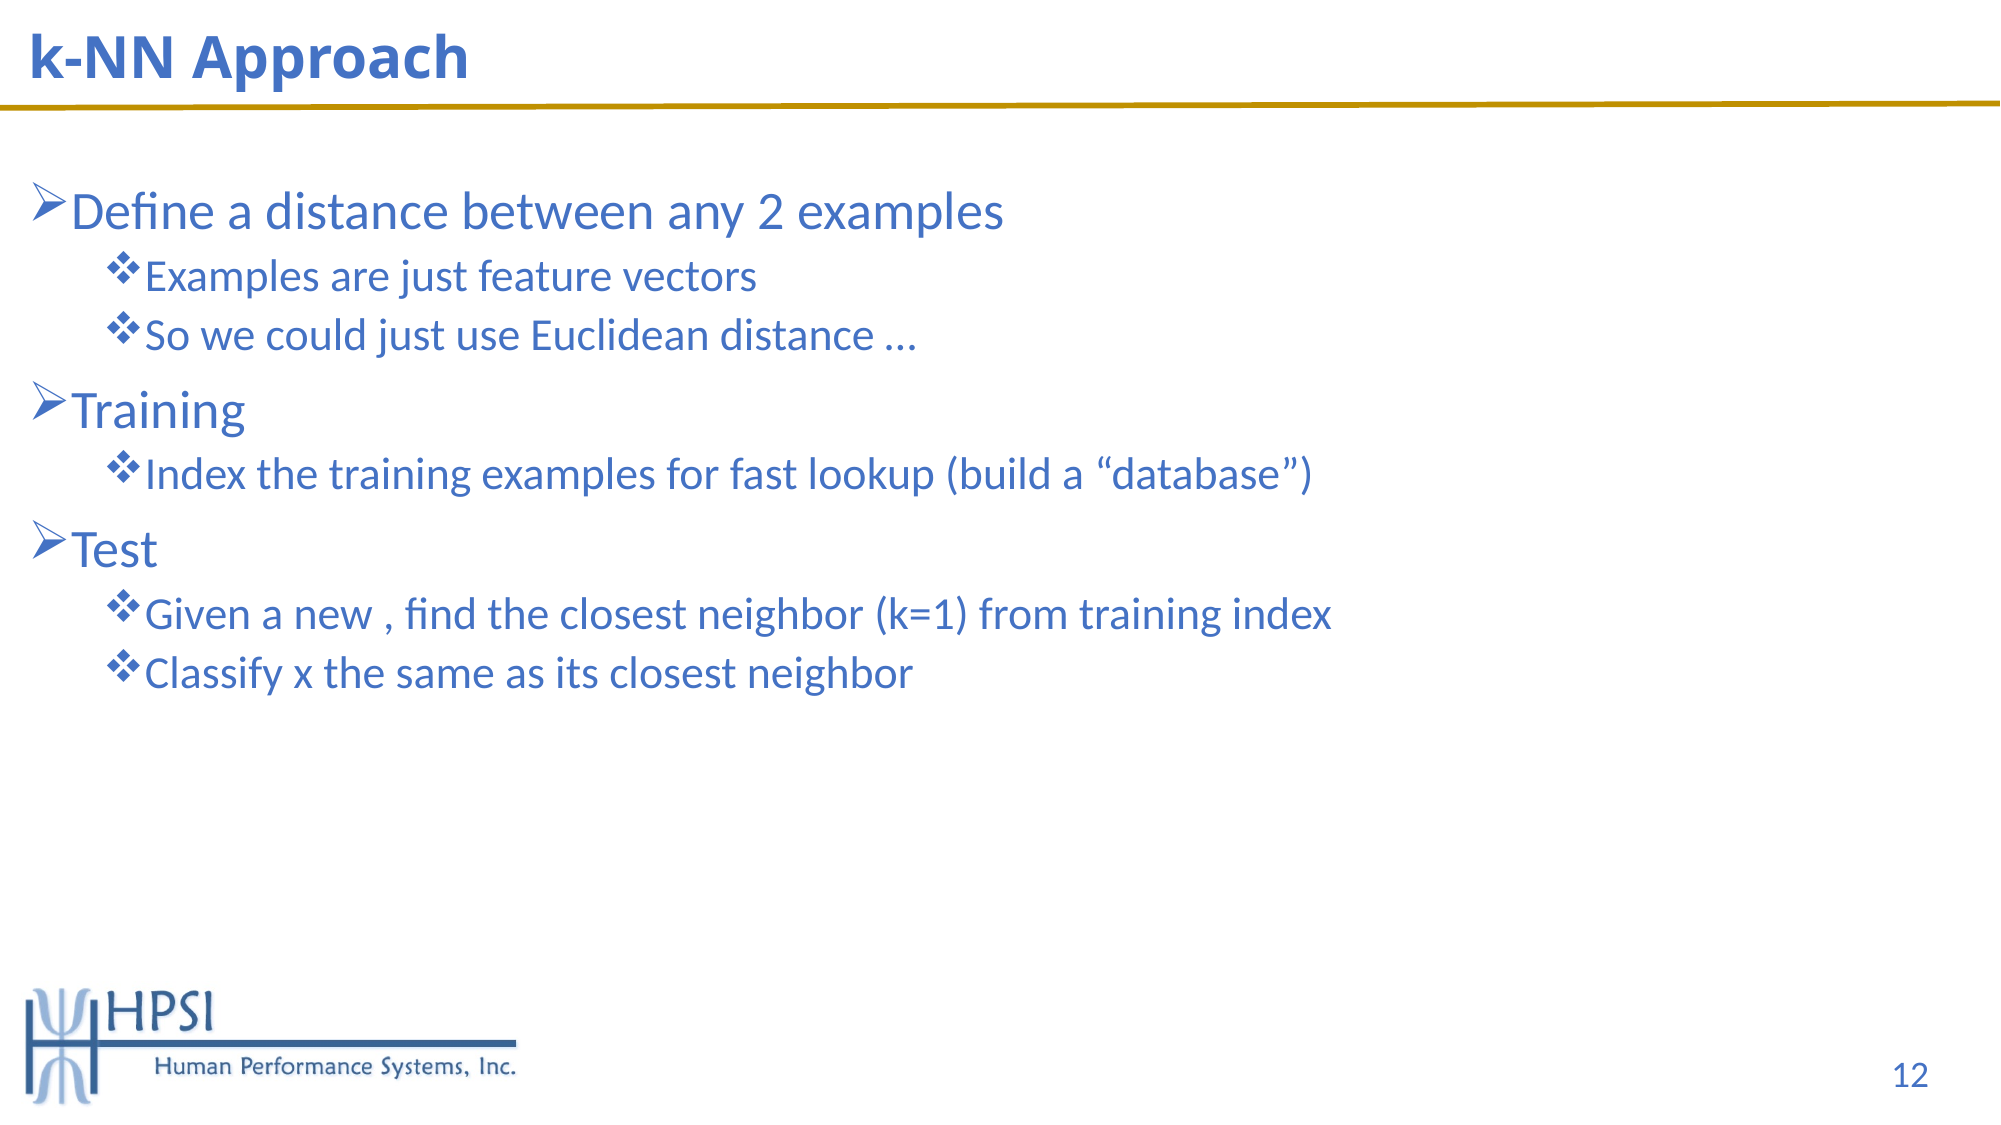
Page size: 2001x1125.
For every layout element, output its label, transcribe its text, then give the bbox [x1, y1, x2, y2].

picture [21, 981, 524, 1108]
slide_number 12 [1493, 1042, 1944, 1103]
title k-NN Approach [13, 0, 1739, 120]
